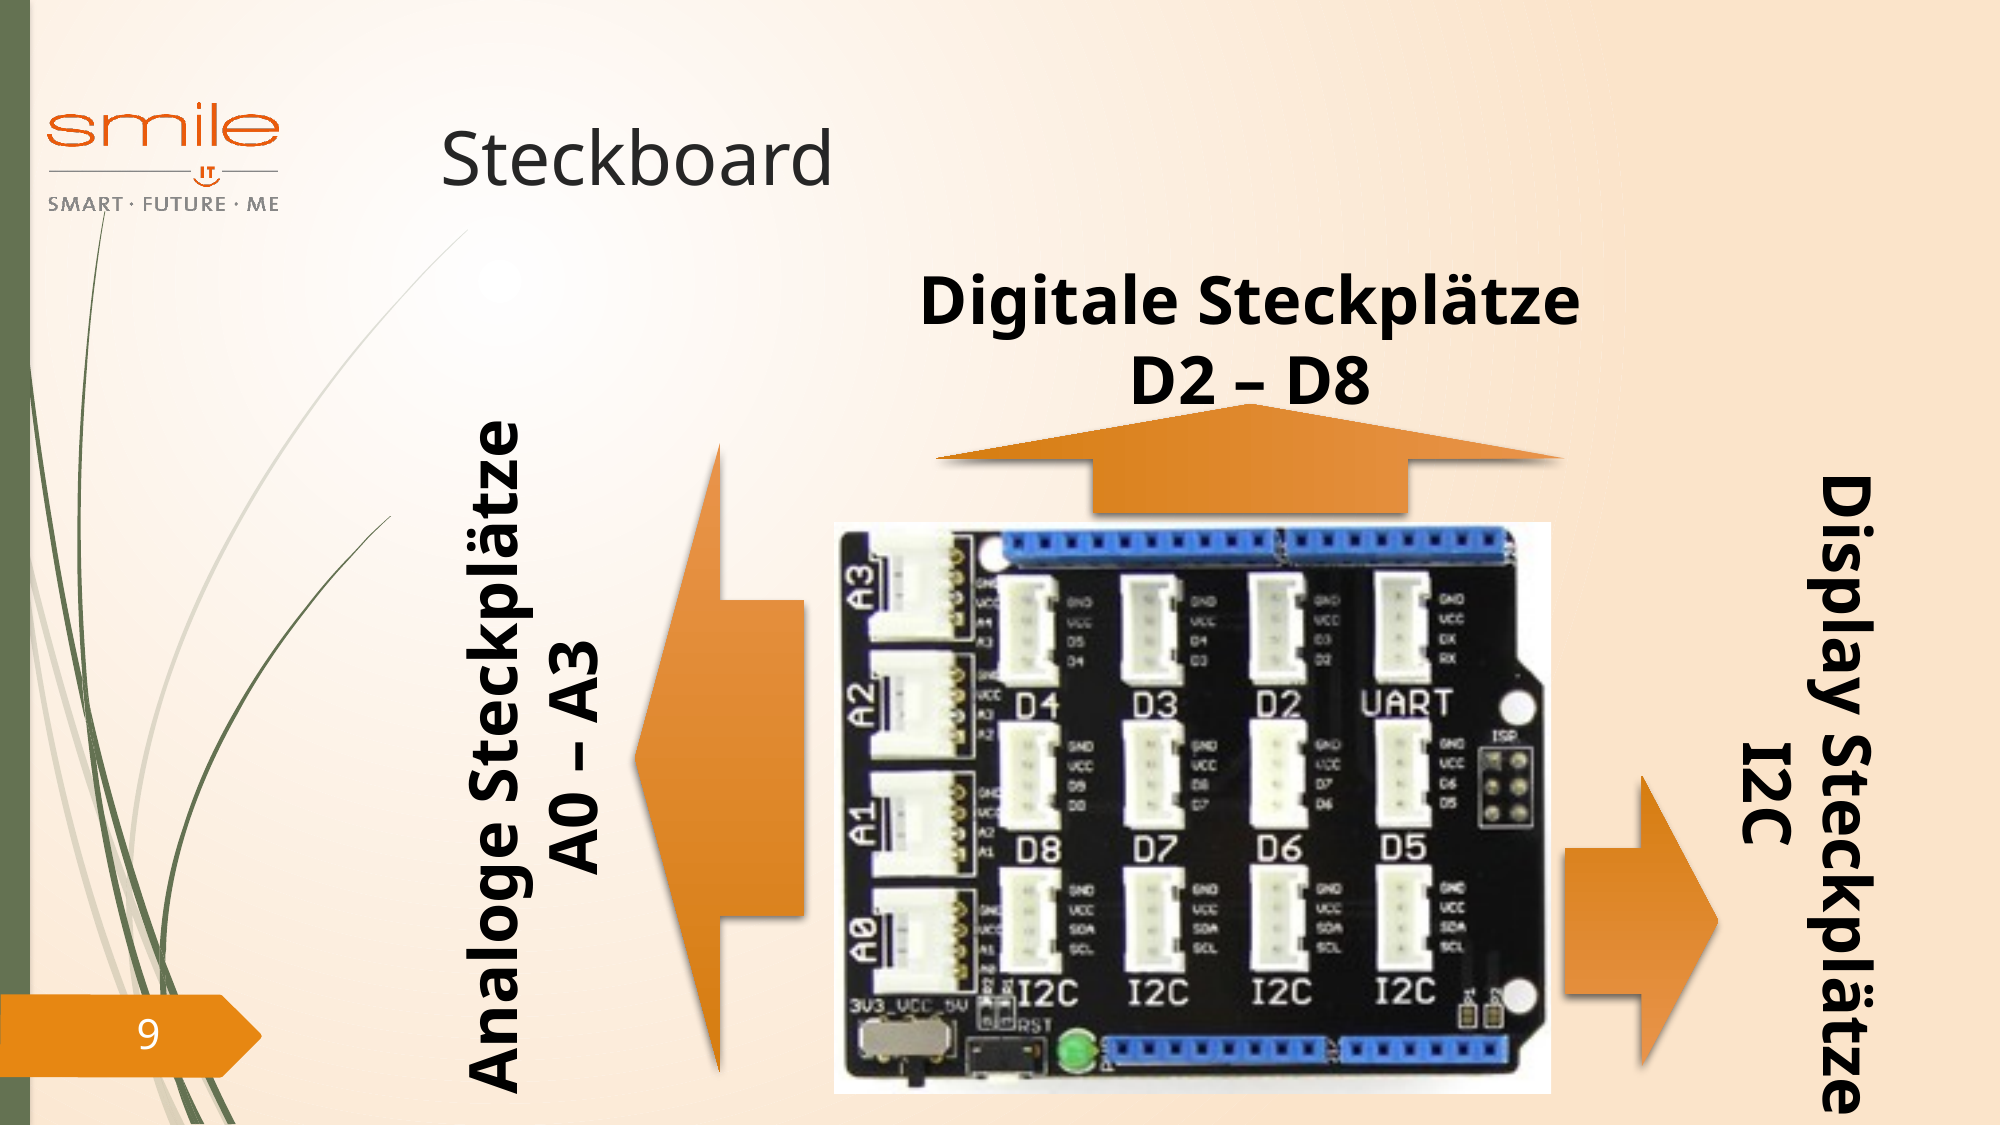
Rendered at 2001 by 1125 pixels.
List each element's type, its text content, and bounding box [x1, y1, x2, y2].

text_box [936, 426, 1566, 514]
text_box Analoge Steckplätze A0 – A3 [443, 366, 619, 1125]
text_box Digitale Steckplätze D2 – D8 [860, 251, 1641, 426]
text_box Display Steckplätze I2C [1723, 403, 1898, 1125]
picture [47, 102, 279, 211]
slide_number 9 [47, 1006, 176, 1067]
text_box [1565, 775, 1719, 1067]
text_box [634, 443, 805, 1073]
title Steckboard [425, 102, 1888, 313]
picture [833, 522, 1552, 1094]
